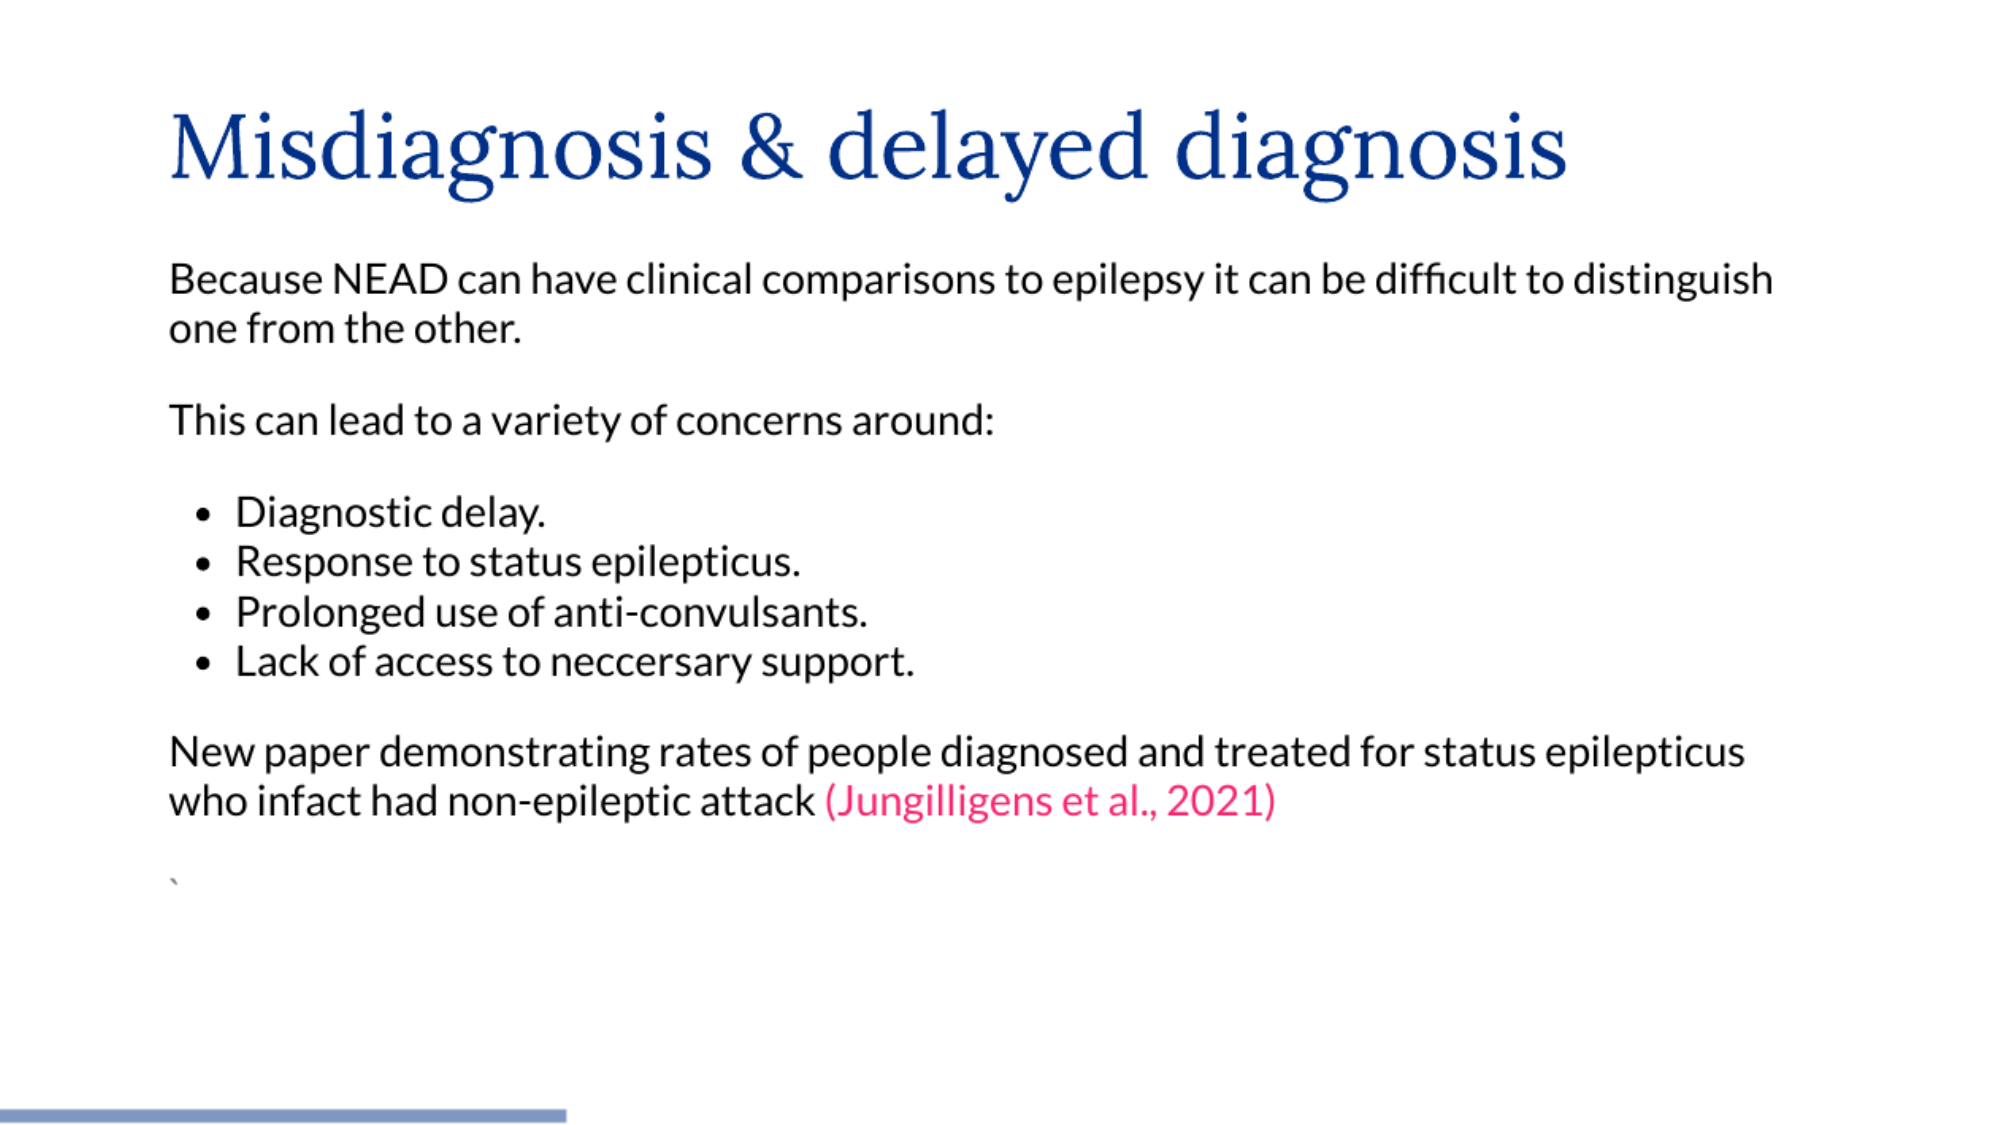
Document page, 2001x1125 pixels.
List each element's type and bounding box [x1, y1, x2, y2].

list [0, 0, 2000, 1125]
